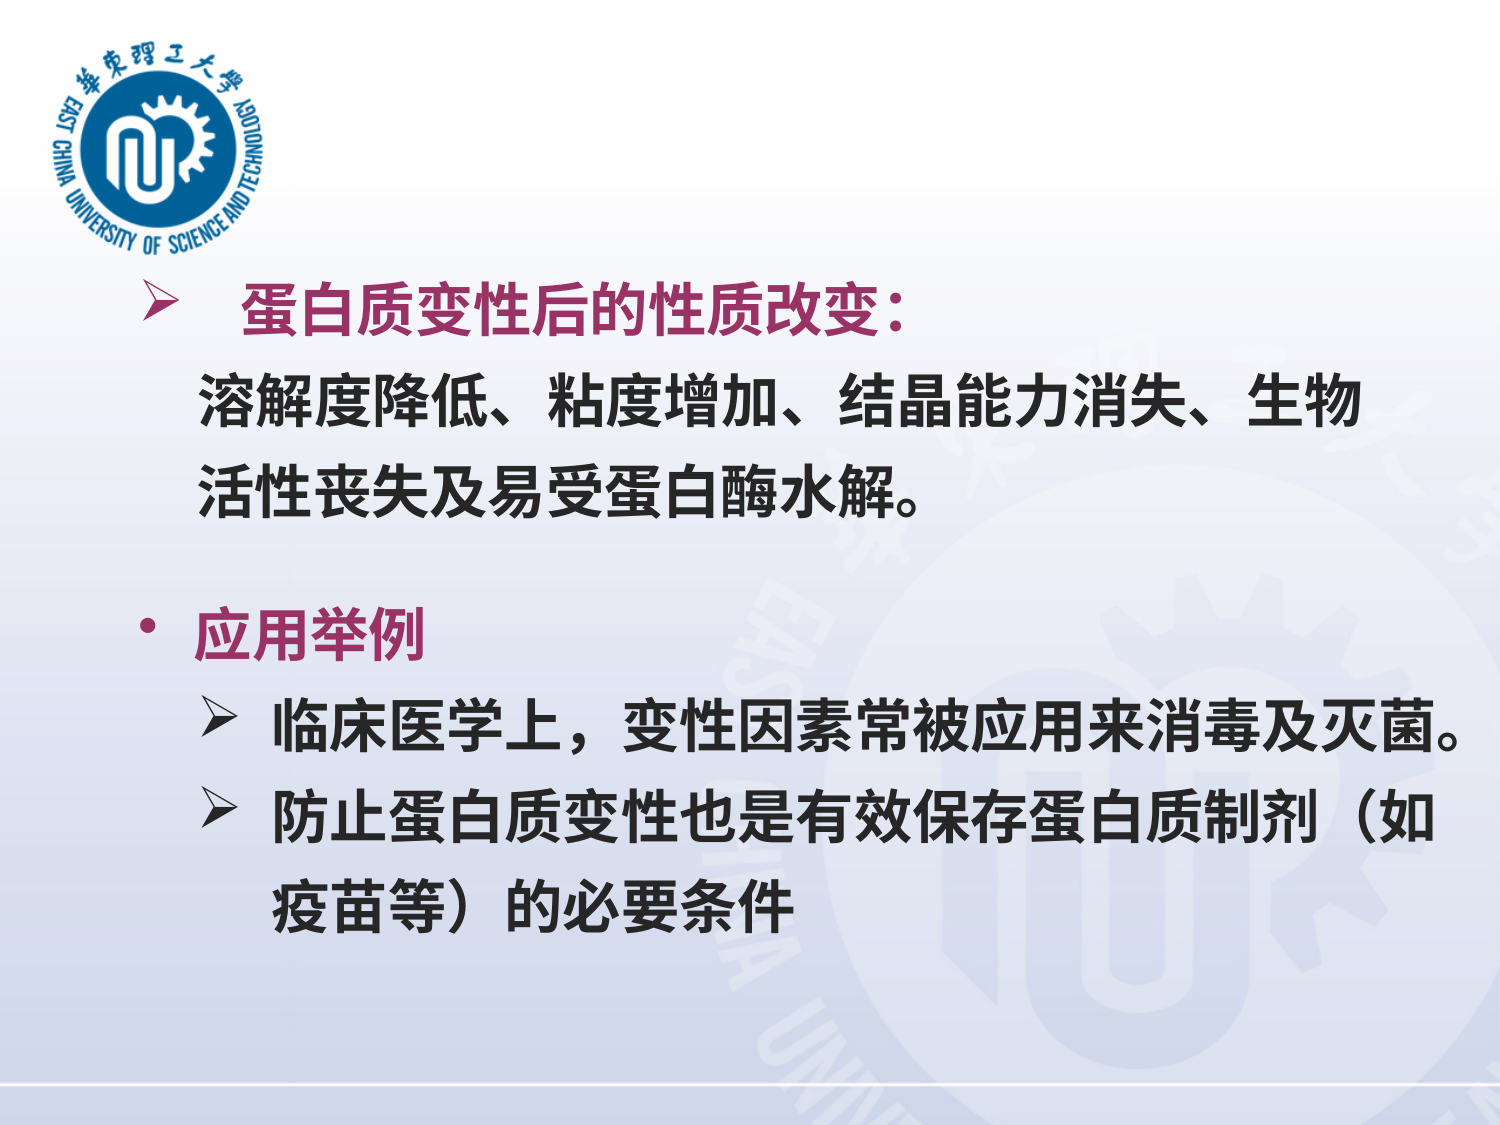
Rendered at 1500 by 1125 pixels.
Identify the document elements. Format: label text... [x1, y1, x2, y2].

picture [0, 0, 1500, 1125]
text_box 蛋白质变性后的性质改变： 溶解度降低、粘度增加、结晶能力消失、生物活性丧失及易受蛋白酶水解。 [123, 237, 1400, 533]
text_box 应用举例 临床医学上，变性因素常被应用来消毒及灭菌。 防止蛋白质变性也是有效保存蛋白质制剂（如疫苗等）的必要条件 [123, 562, 1463, 949]
